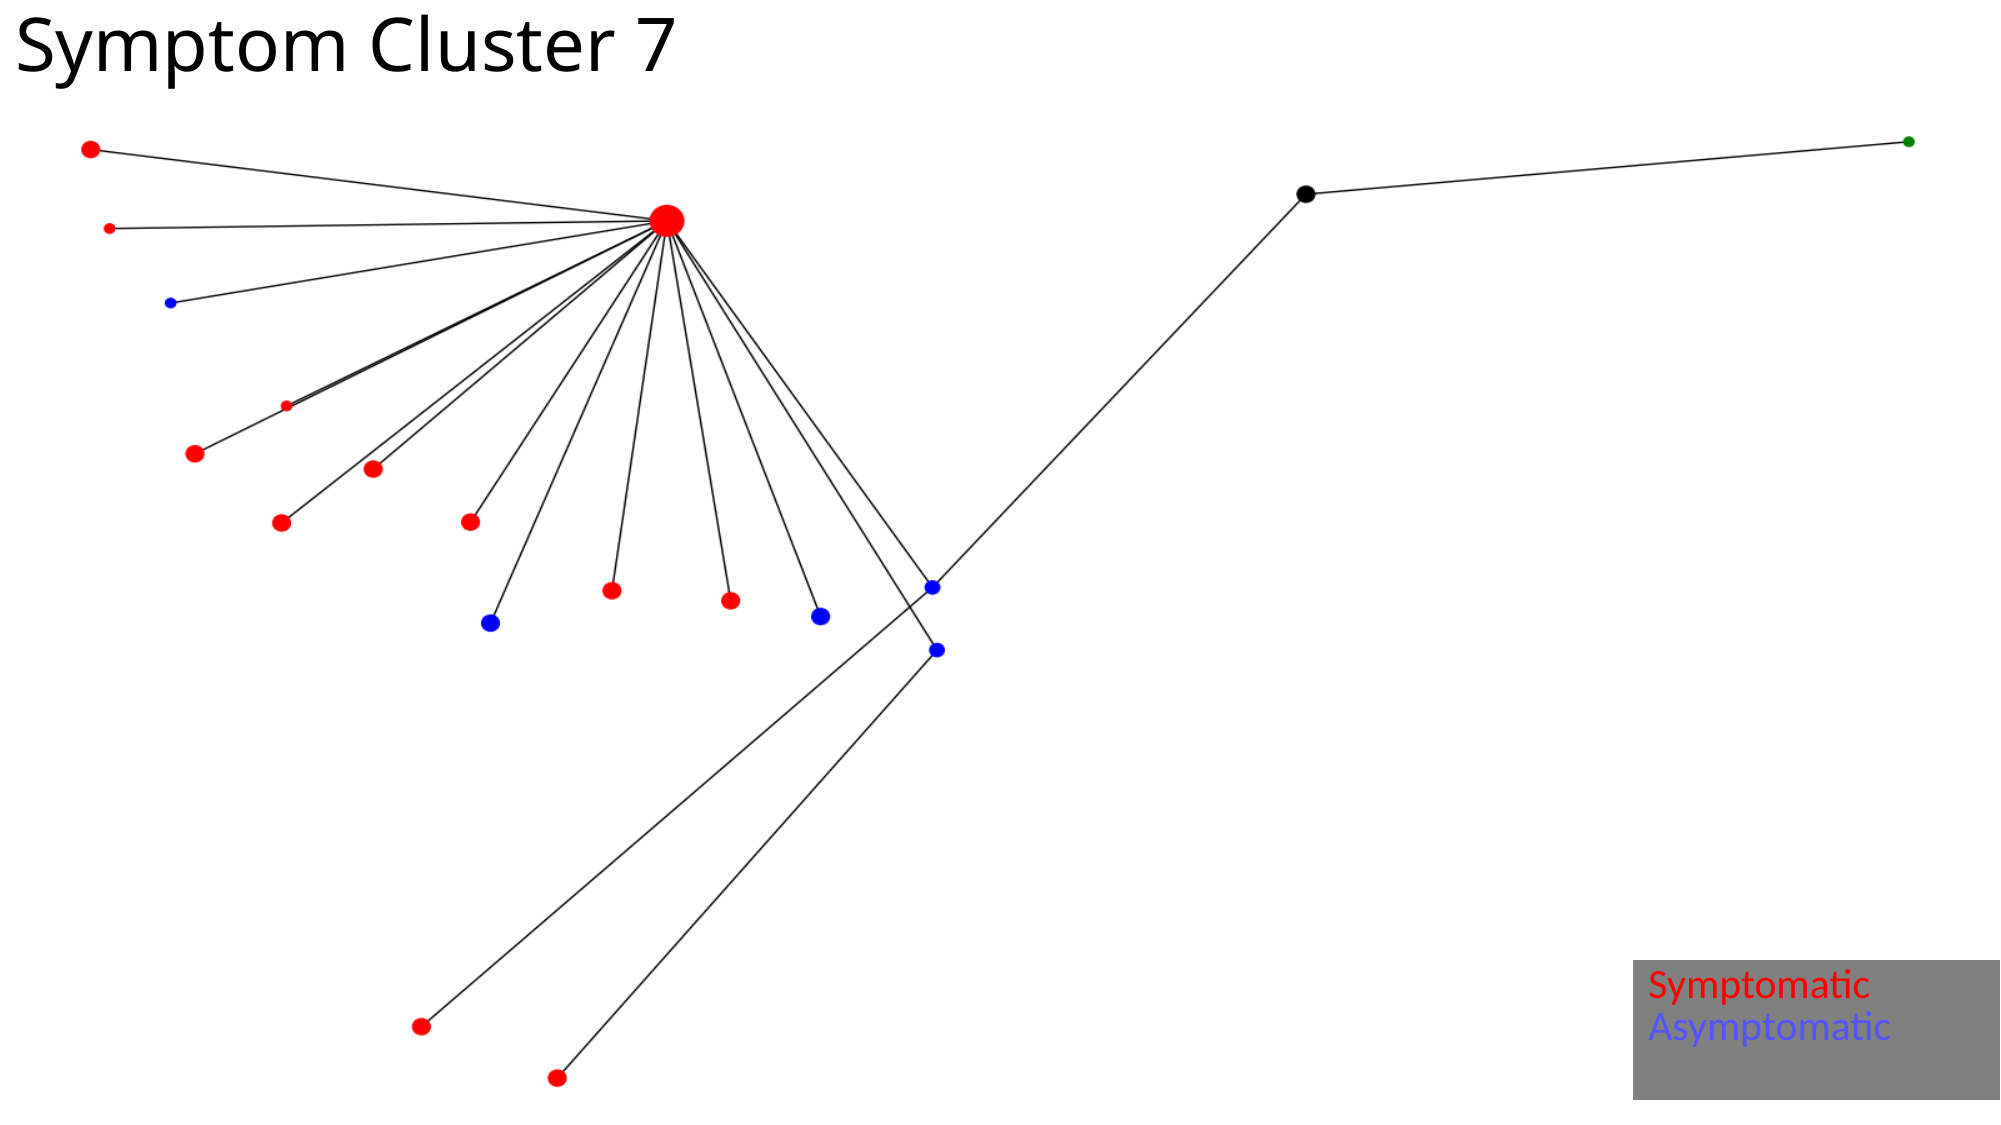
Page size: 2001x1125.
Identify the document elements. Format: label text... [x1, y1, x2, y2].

title Symptom Cluster 7 [0, 0, 1725, 95]
picture [0, 95, 2000, 1125]
